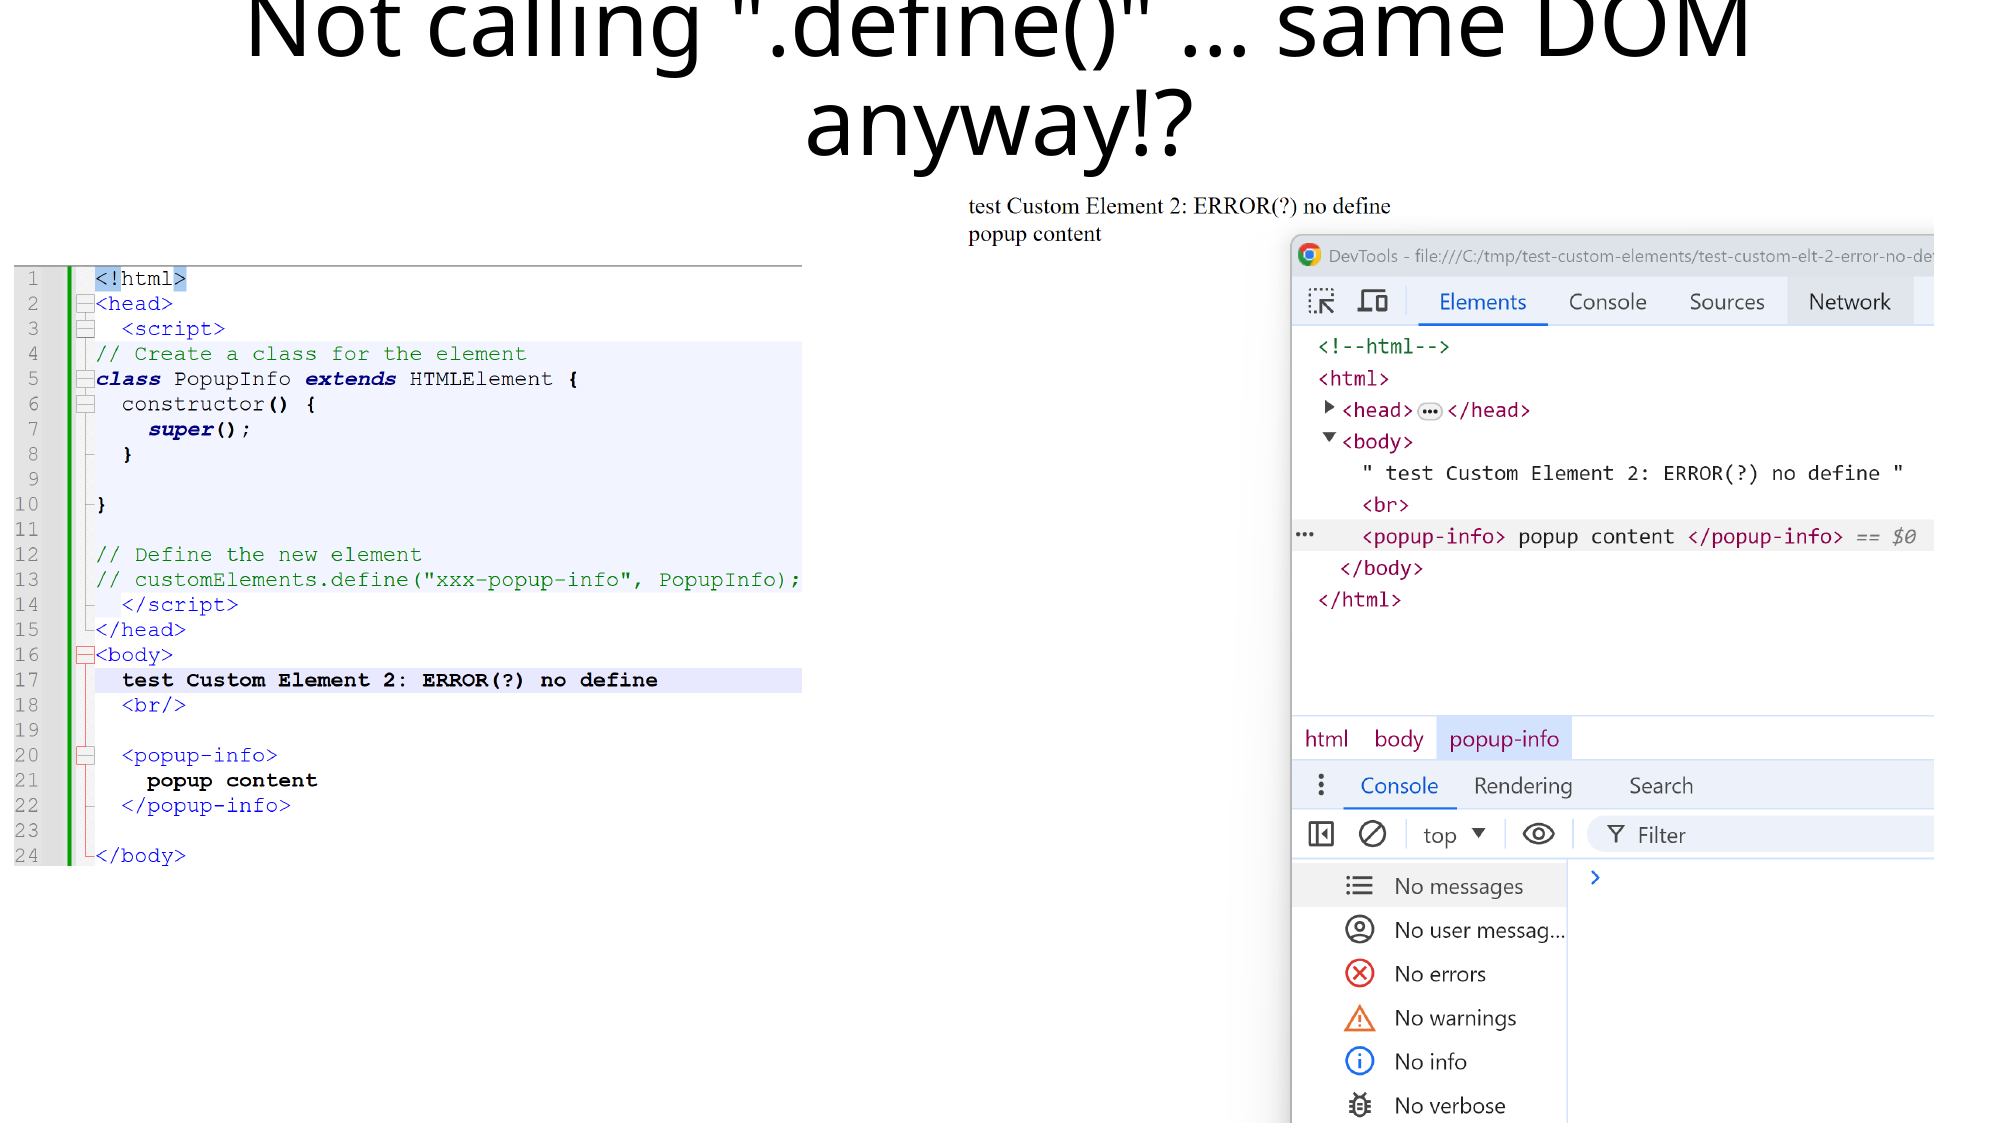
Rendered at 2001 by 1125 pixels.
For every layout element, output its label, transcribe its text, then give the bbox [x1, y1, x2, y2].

title Not calling ".define()" ... same DOM anyway!? [137, 0, 1863, 152]
picture [960, 181, 1934, 1123]
picture [14, 265, 802, 866]
